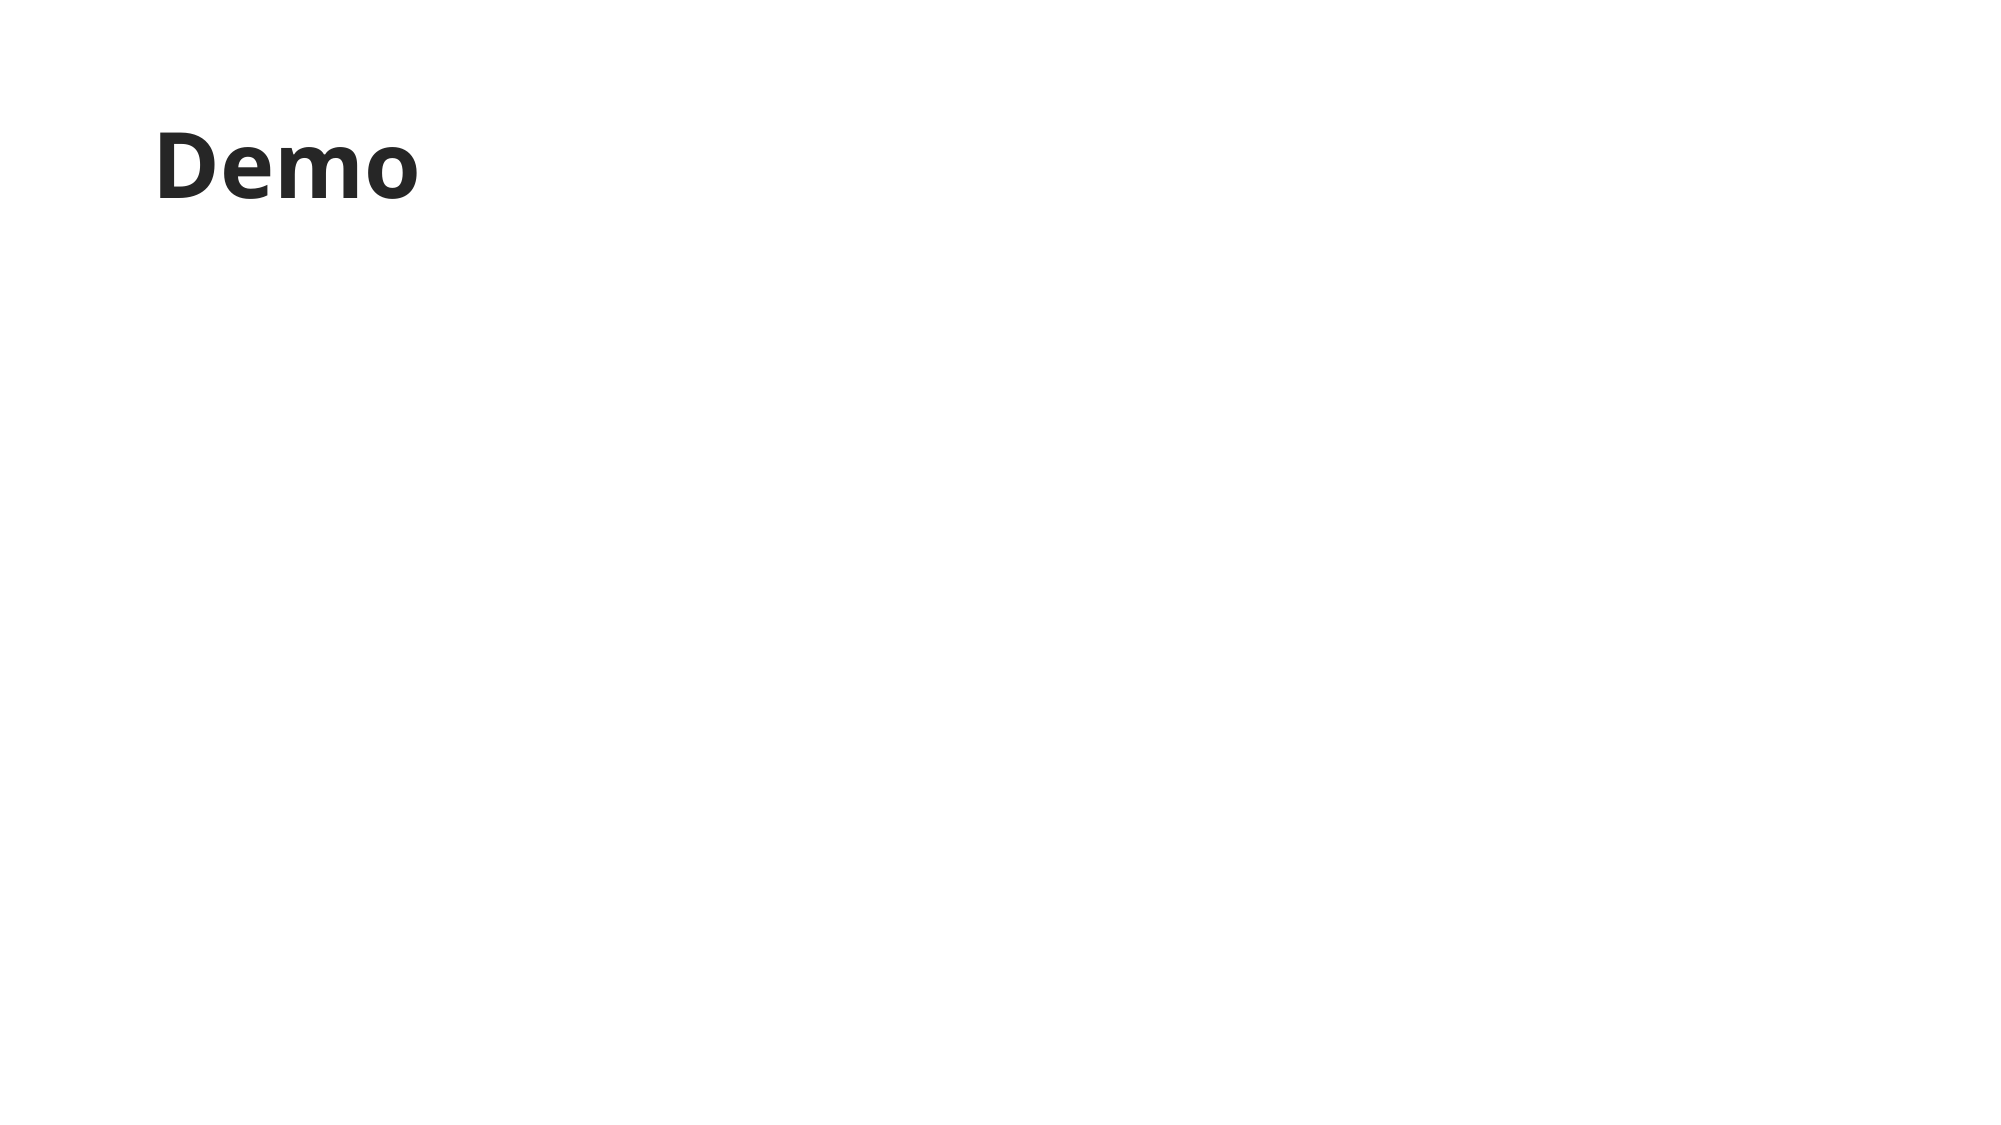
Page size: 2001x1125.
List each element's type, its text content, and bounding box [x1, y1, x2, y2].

title Demo [137, 59, 1863, 278]
